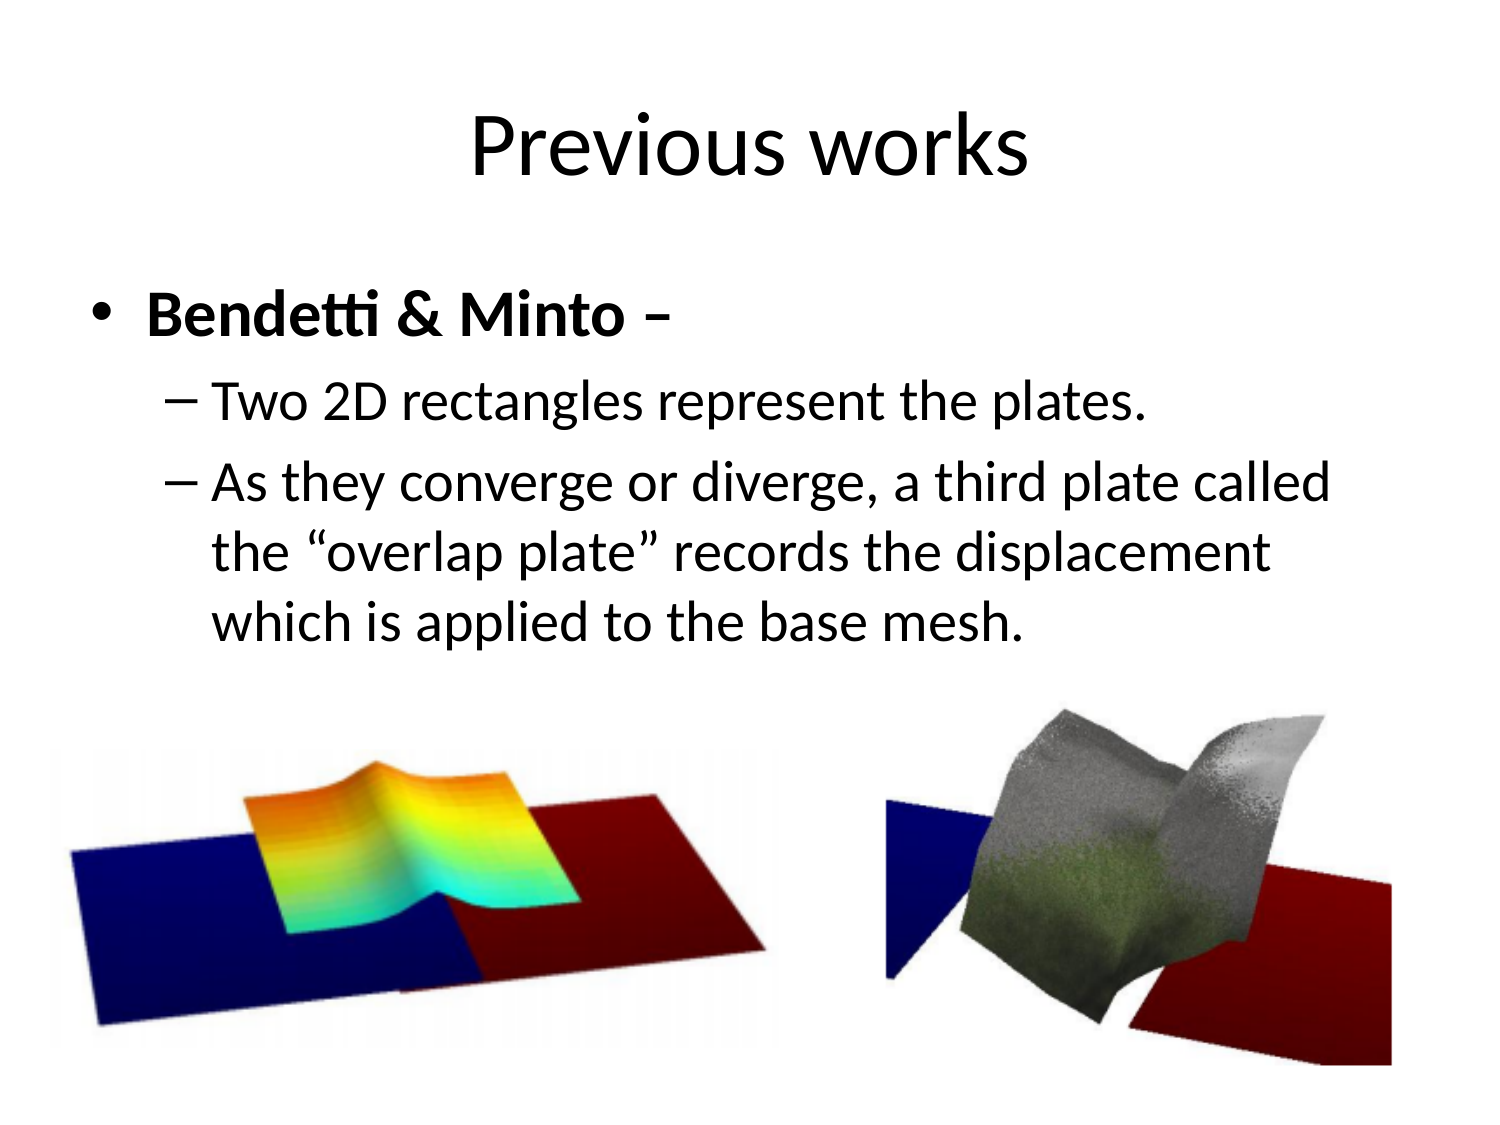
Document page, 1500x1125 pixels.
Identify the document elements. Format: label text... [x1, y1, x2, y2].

title Previous works [75, 45, 1425, 233]
picture [862, 687, 1413, 1085]
list Bendetti & Minto – Two 2D rectangles represent the plates. As they converge or diverge, a third plate called the “overlap plate” records the displacement which is applied to the base mesh. [75, 262, 1425, 1005]
picture [49, 749, 784, 1048]
